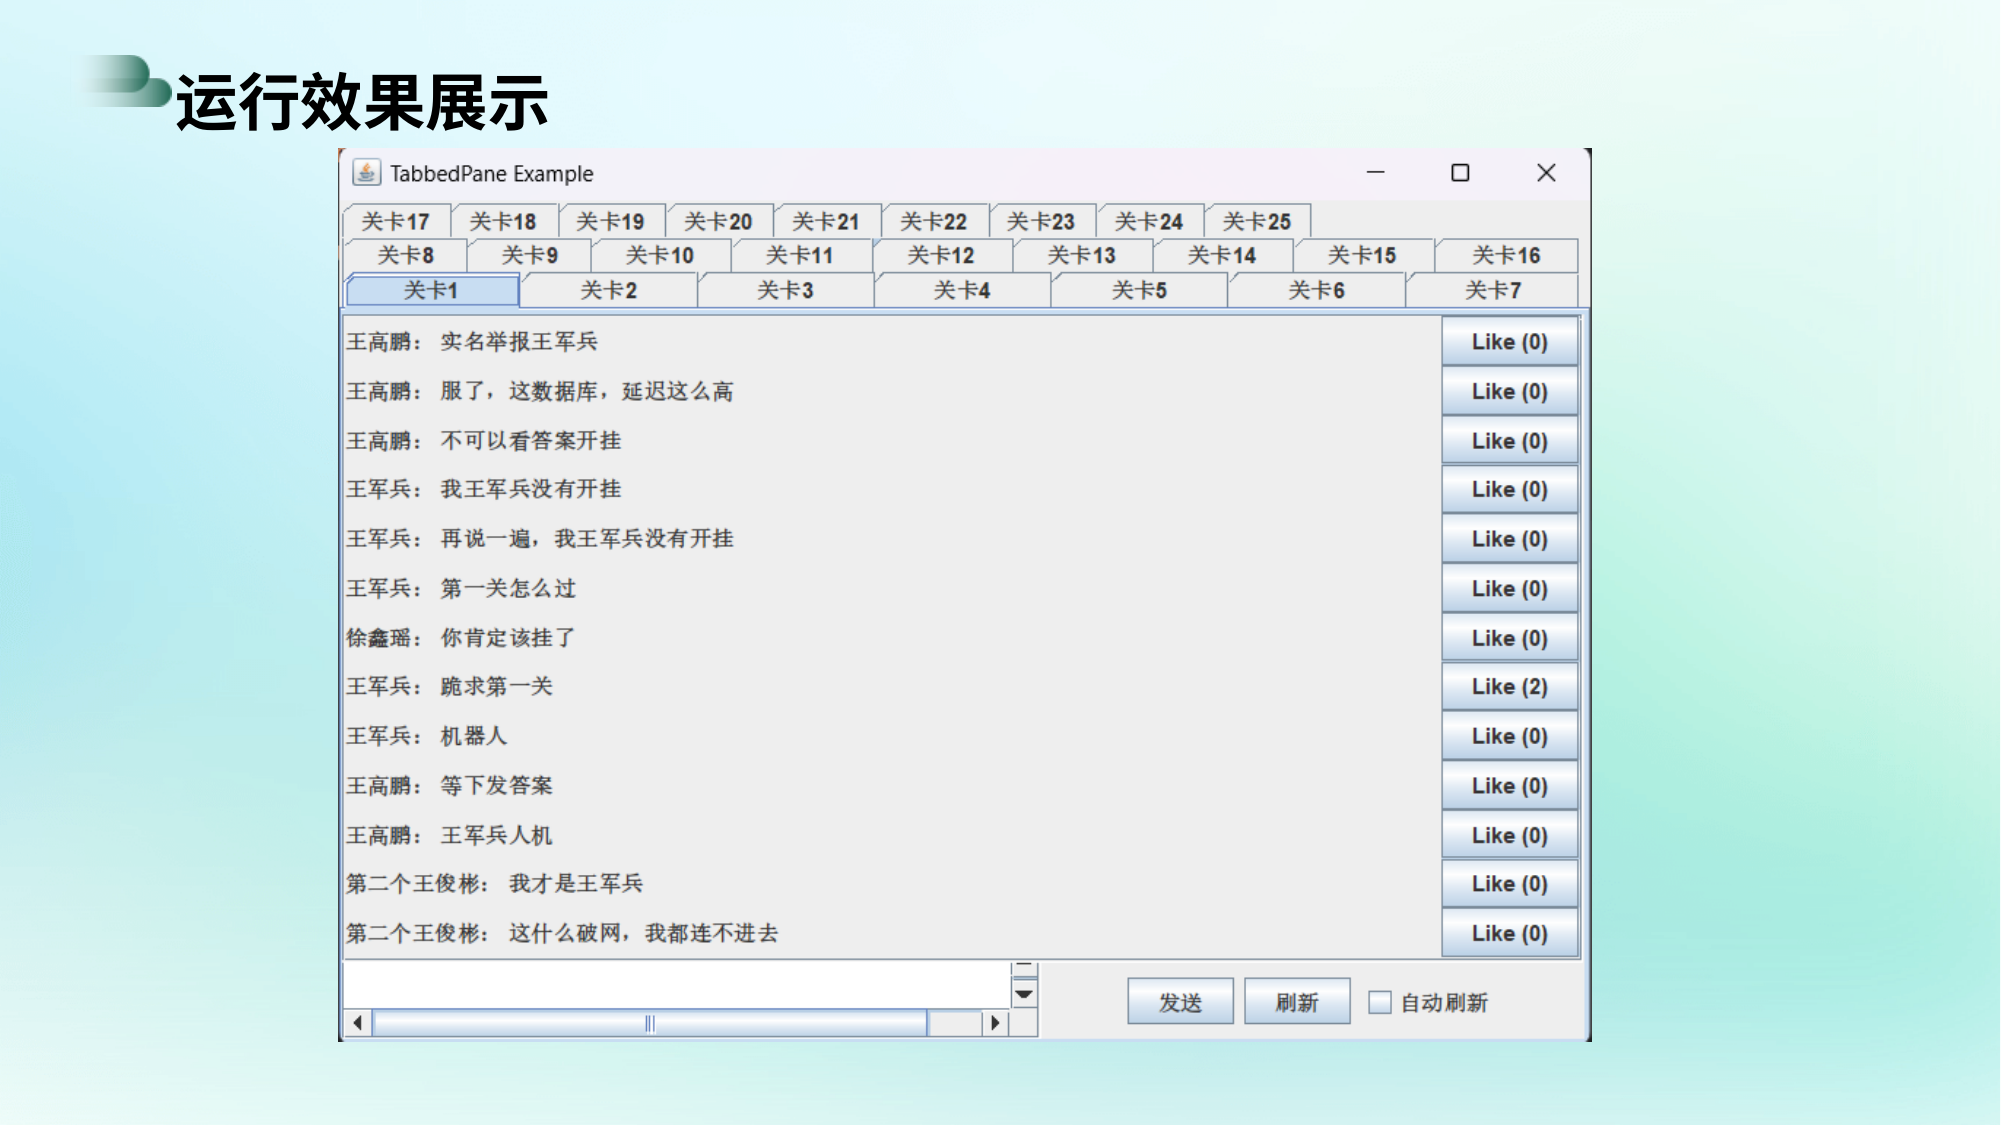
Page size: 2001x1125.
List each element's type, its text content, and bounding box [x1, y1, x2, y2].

picture [0, 0, 2001, 1125]
text_box 运行效果展示 [159, 16, 1700, 147]
